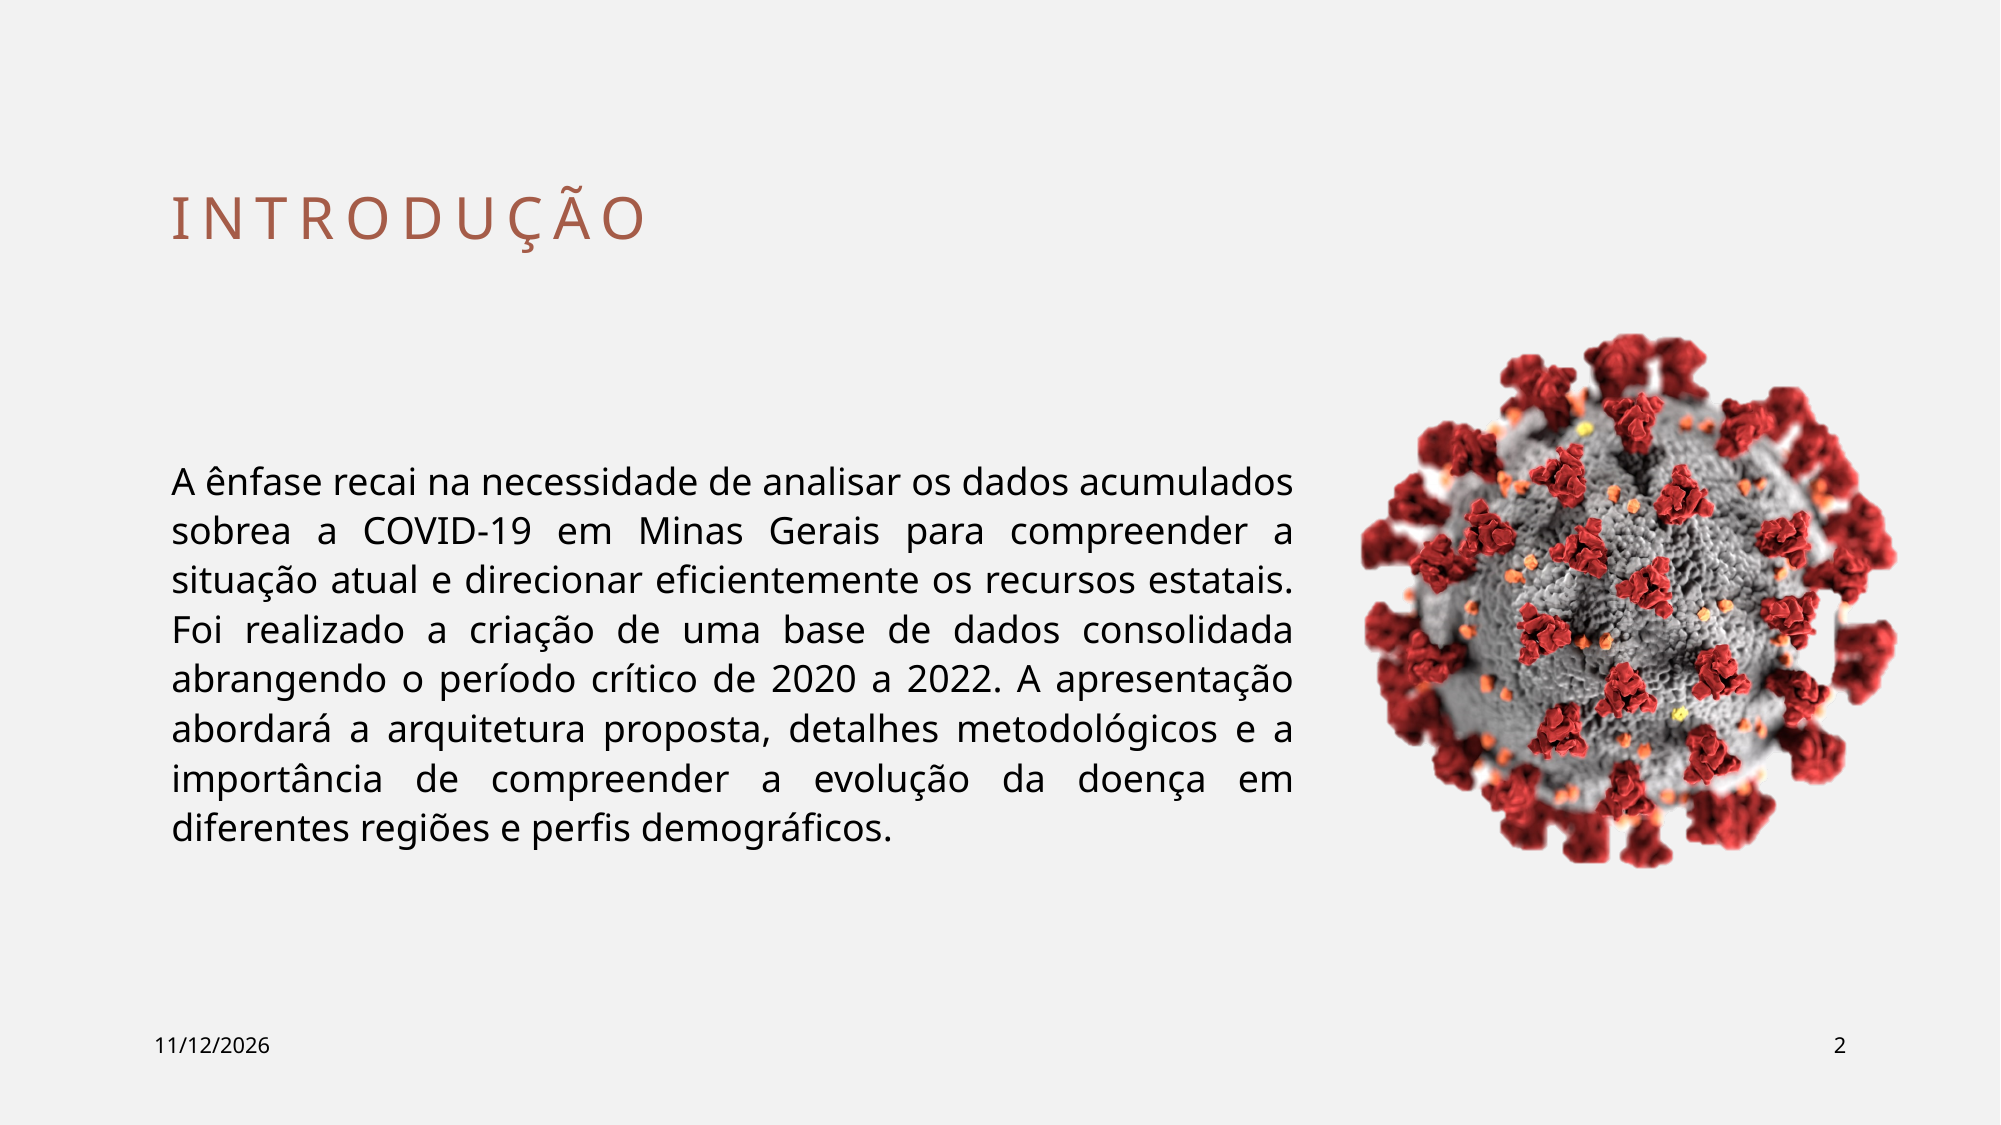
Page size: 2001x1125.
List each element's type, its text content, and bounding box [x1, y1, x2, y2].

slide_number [139, 1016, 590, 1077]
slide_number 2 [1759, 1016, 1862, 1077]
list A ênfase recai na necessidade de analisar os dados acumulados sobrea a COVID-19 em Minas Gerais para compreender a situação atual e direcionar eficientemente os recursos estatais. Foi realizado a criação de uma base de dados consolidada abrangendo o período crítico de 2020 a 2022. A apresentação abordará a arquitetura proposta, detalhes metodológicos e a importância de compreender a evolução da doença em diferentes regiões e perfis demográficos. [156, 379, 1311, 1017]
title Introdução [156, 63, 878, 356]
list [1335, 324, 1939, 892]
